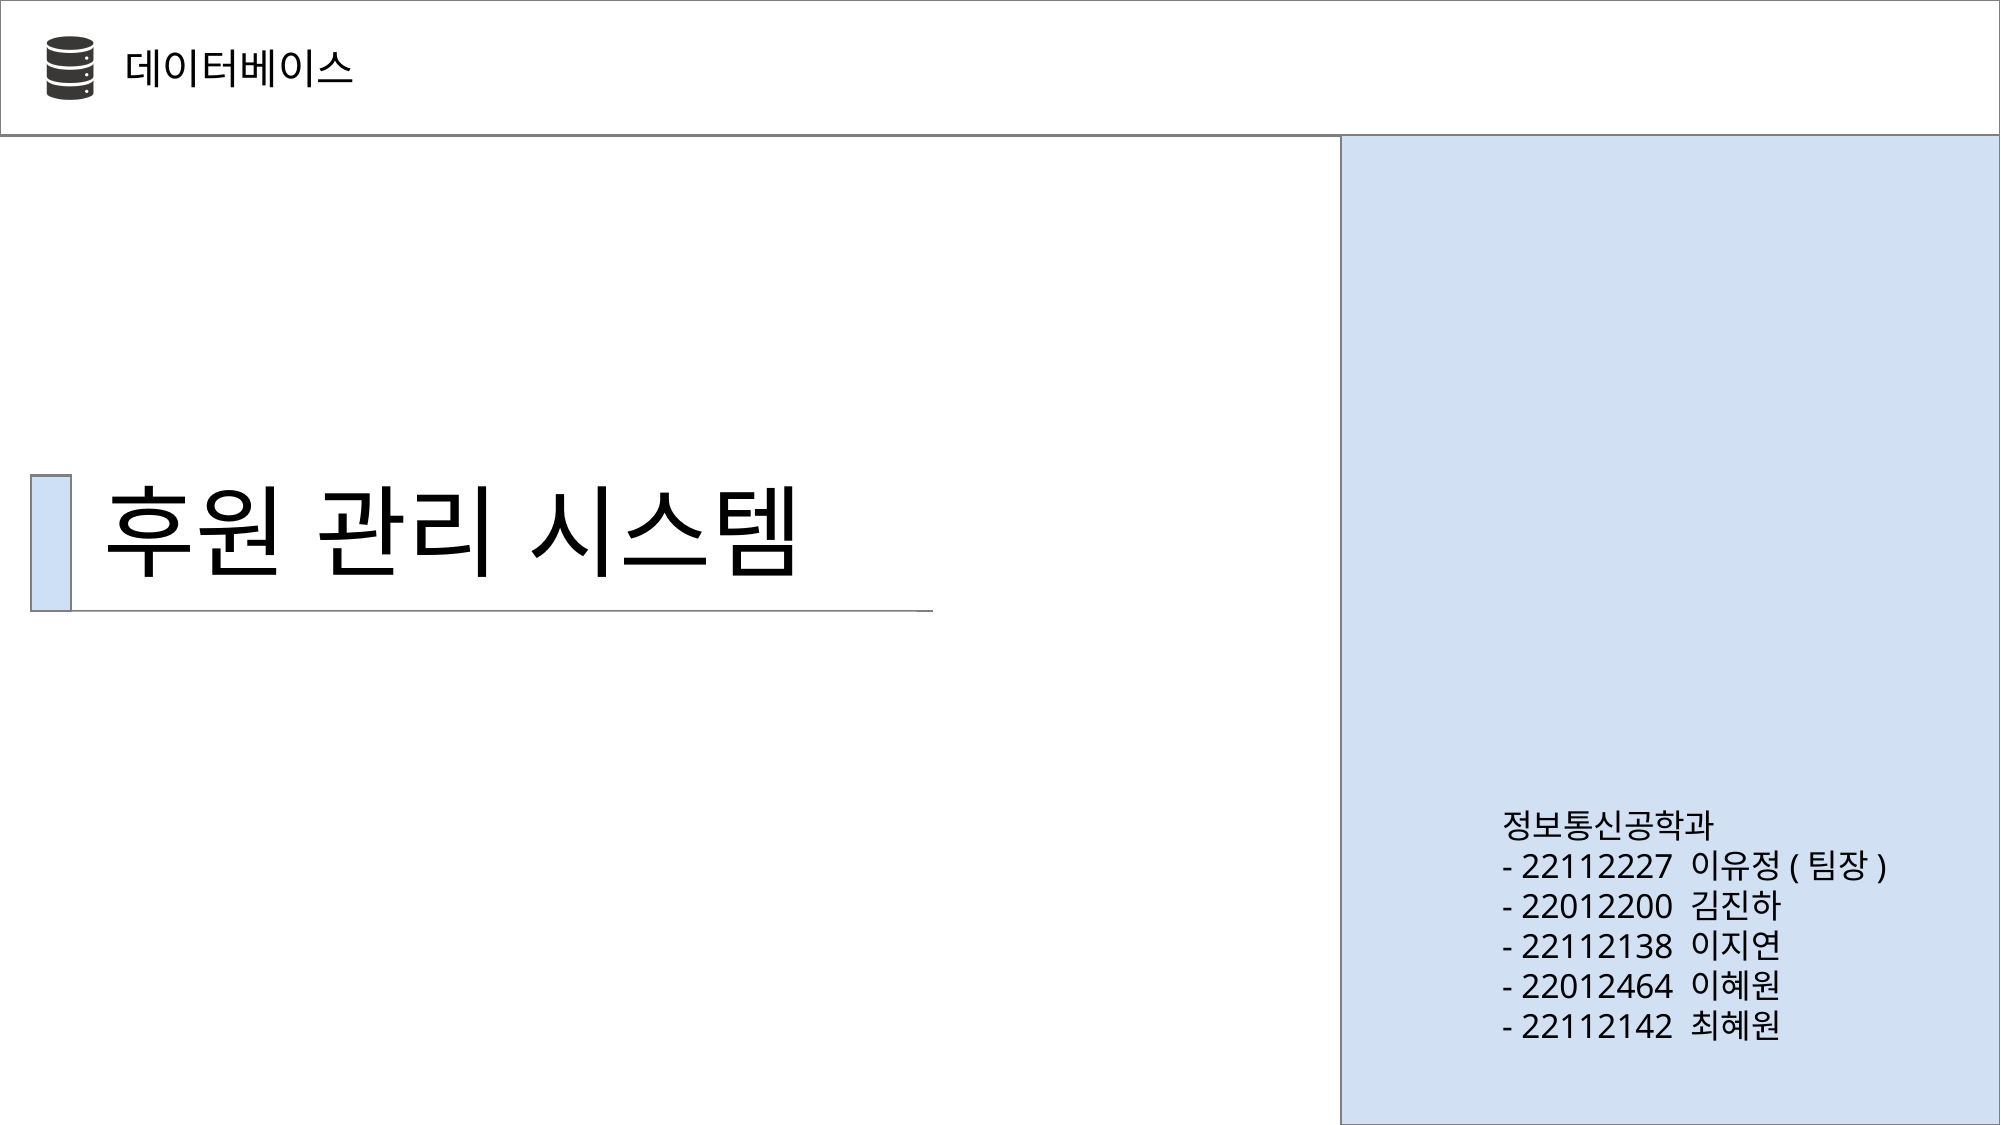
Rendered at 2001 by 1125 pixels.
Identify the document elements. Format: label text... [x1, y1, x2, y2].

text_box [30, 475, 72, 610]
text_box [1340, 135, 2000, 1125]
text_box [0, 0, 2000, 136]
text_box 후원 관리 시스템 [88, 462, 1018, 597]
picture [30, 28, 110, 108]
text_box 데이터베이스 [114, 34, 506, 100]
text_box 정보통신공학과 - 22112227 이유정(팀장) - 22012200 김진하 - 22112138 이지연 - 22012464 이혜원 - 22112142 최혜원 [1487, 737, 2000, 1093]
